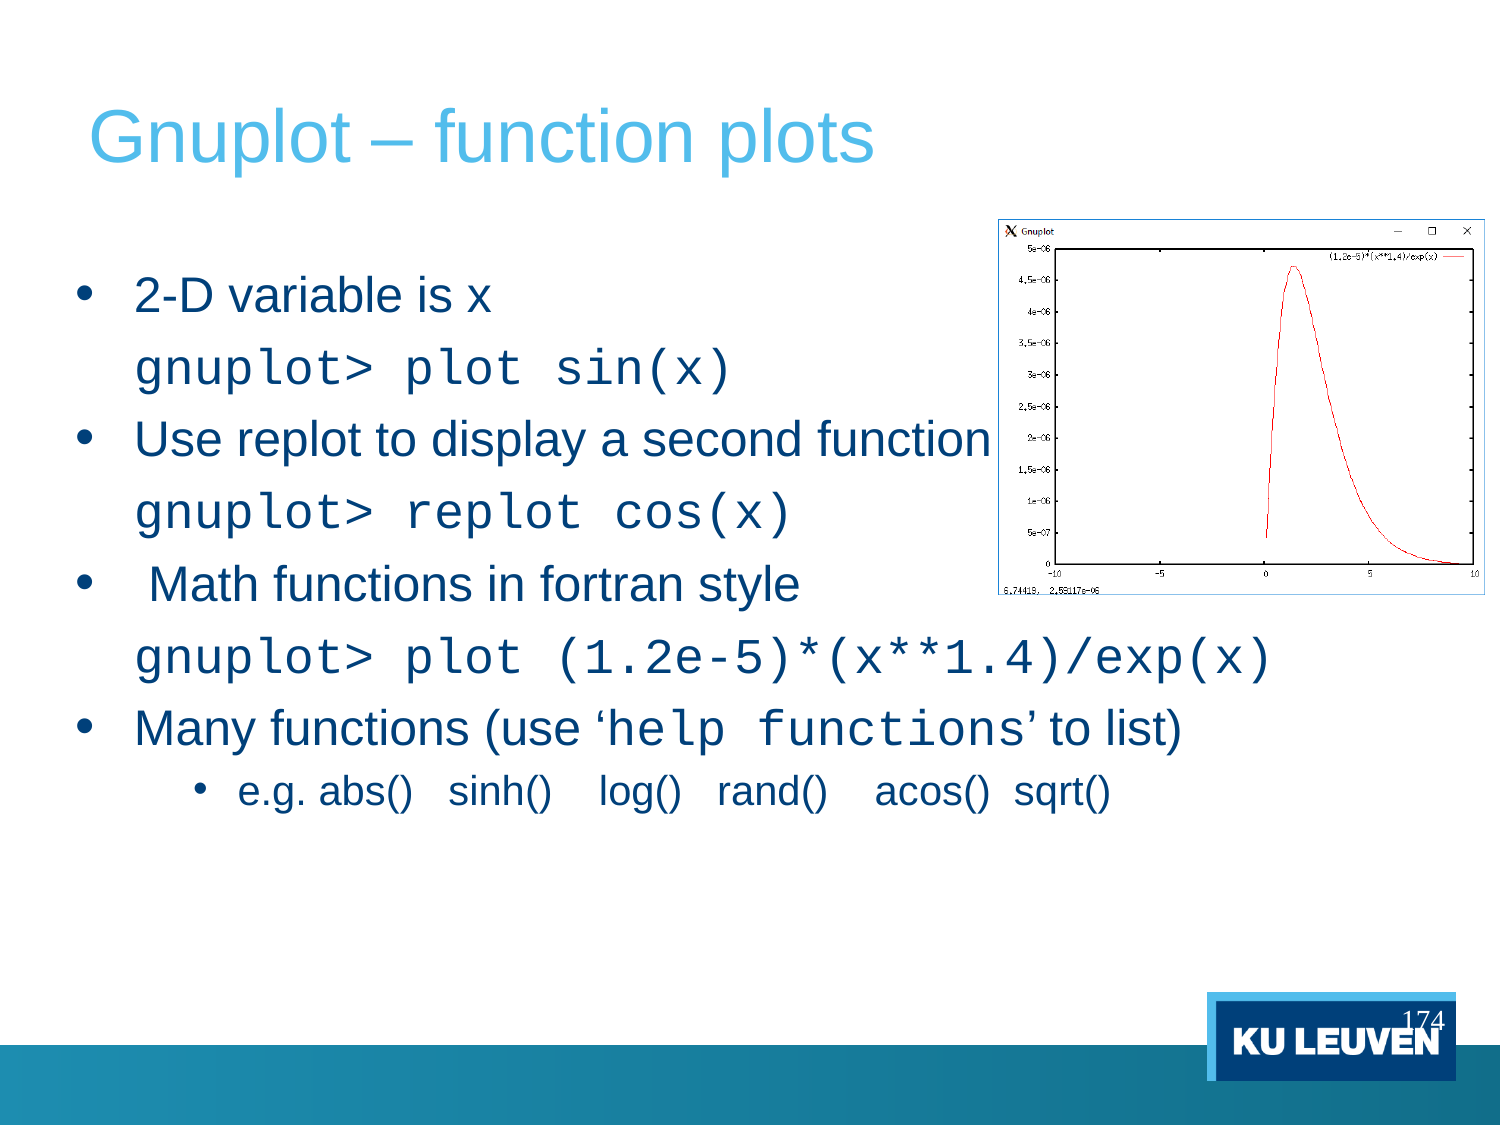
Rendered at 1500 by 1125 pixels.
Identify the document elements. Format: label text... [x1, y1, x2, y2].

slide_number 174 [1346, 1000, 1500, 1049]
title Gnuplot – function plots [88, 29, 1456, 178]
picture [1207, 992, 1456, 1081]
picture [997, 219, 1485, 595]
list 2-D variable is x gnuplot> plot sin(x) Use replot to display a second function gnuplot> replot cos(x) Math functions in fortran style gnuplot> plot (1.2e-5)*(x**1.4)/exp(x) Many functions (use ‘help functions’ to list) e.g. abs() sinh() log() rand() acos() sqrt() [75, 262, 1300, 1062]
